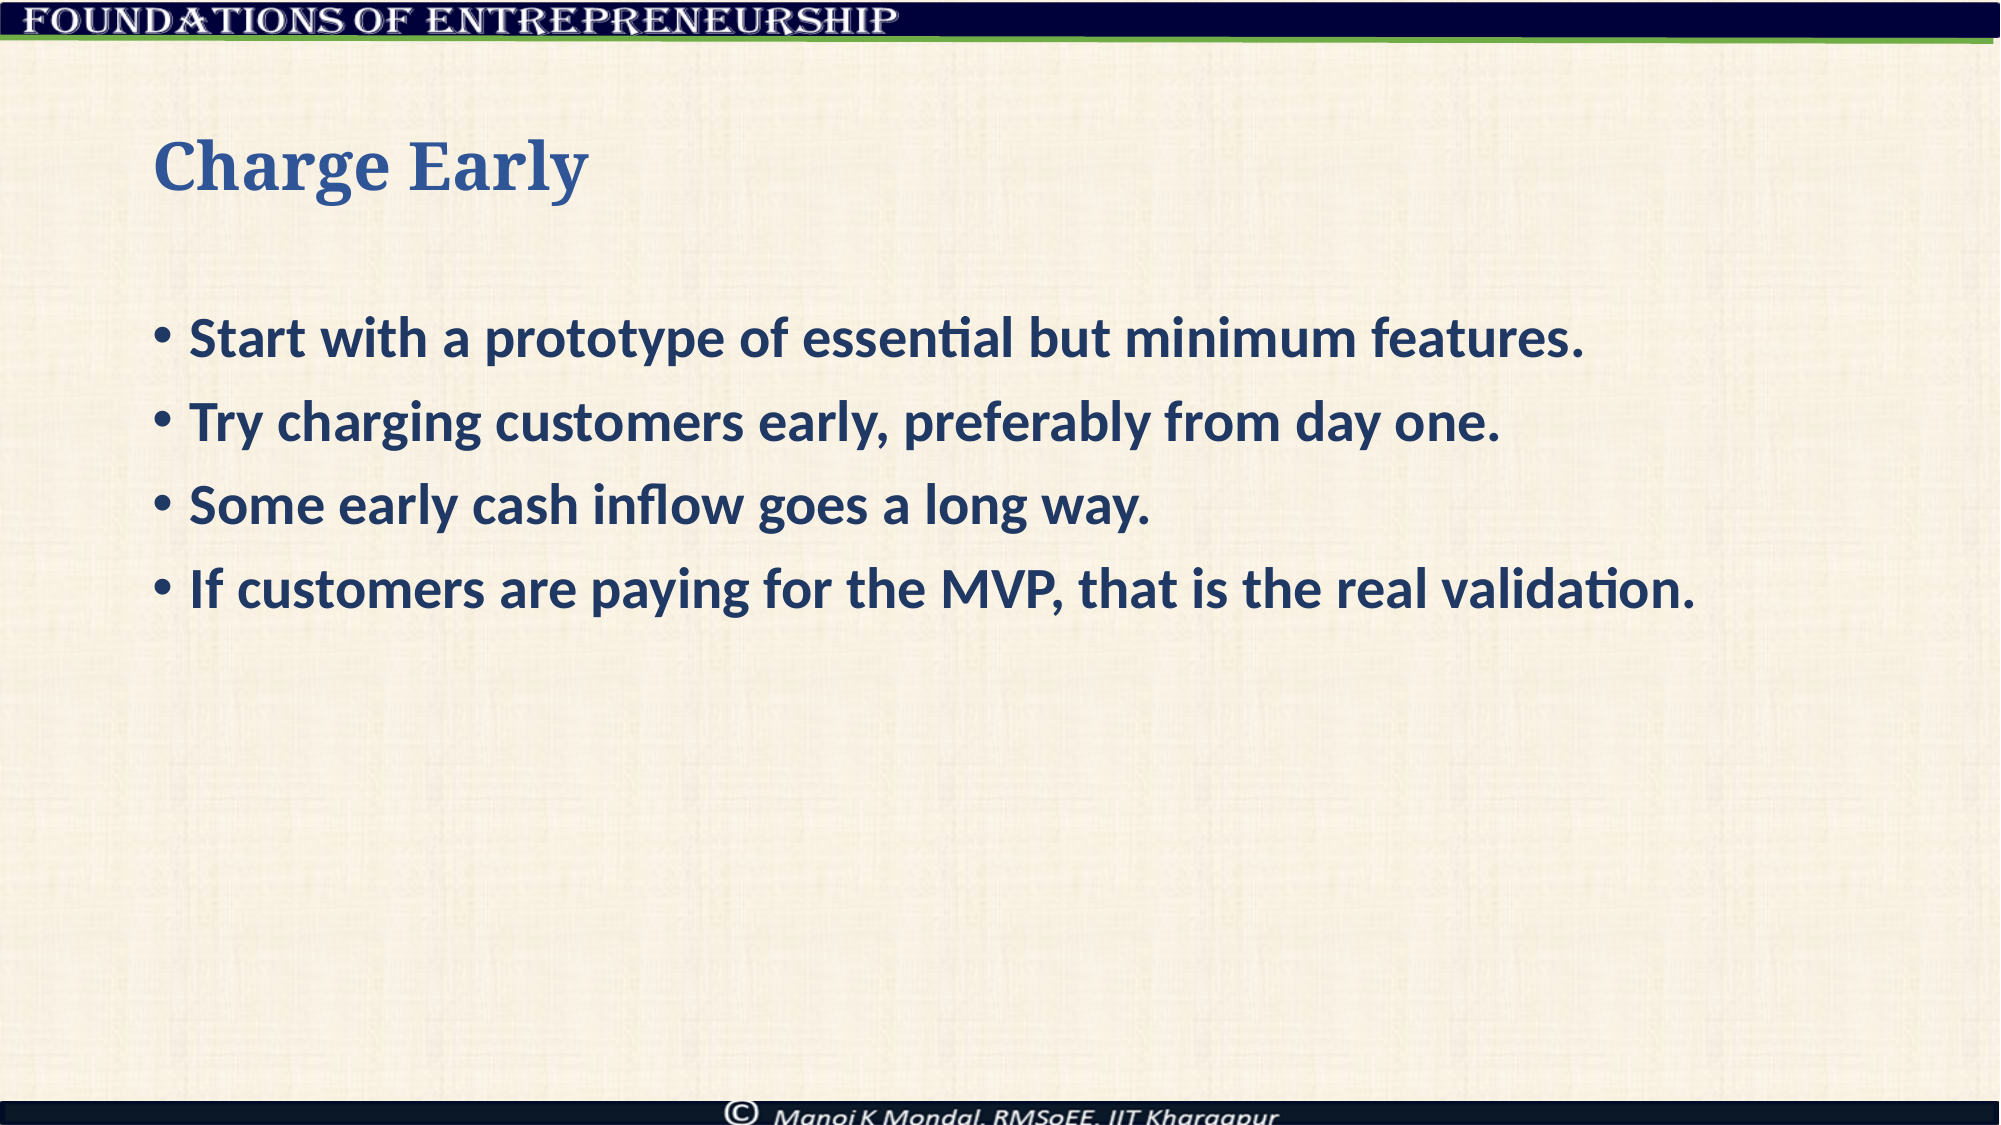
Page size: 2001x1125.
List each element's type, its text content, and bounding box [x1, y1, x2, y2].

list Start with a prototype of essential but minimum features. Try charging customers early, preferably from day one. Some early cash inflow goes a long way. If customers are paying for the MVP, that is the real validation. [137, 299, 1863, 1014]
picture [0, 1101, 1999, 1125]
title Charge Early [137, 59, 1863, 278]
picture [0, 0, 2000, 43]
